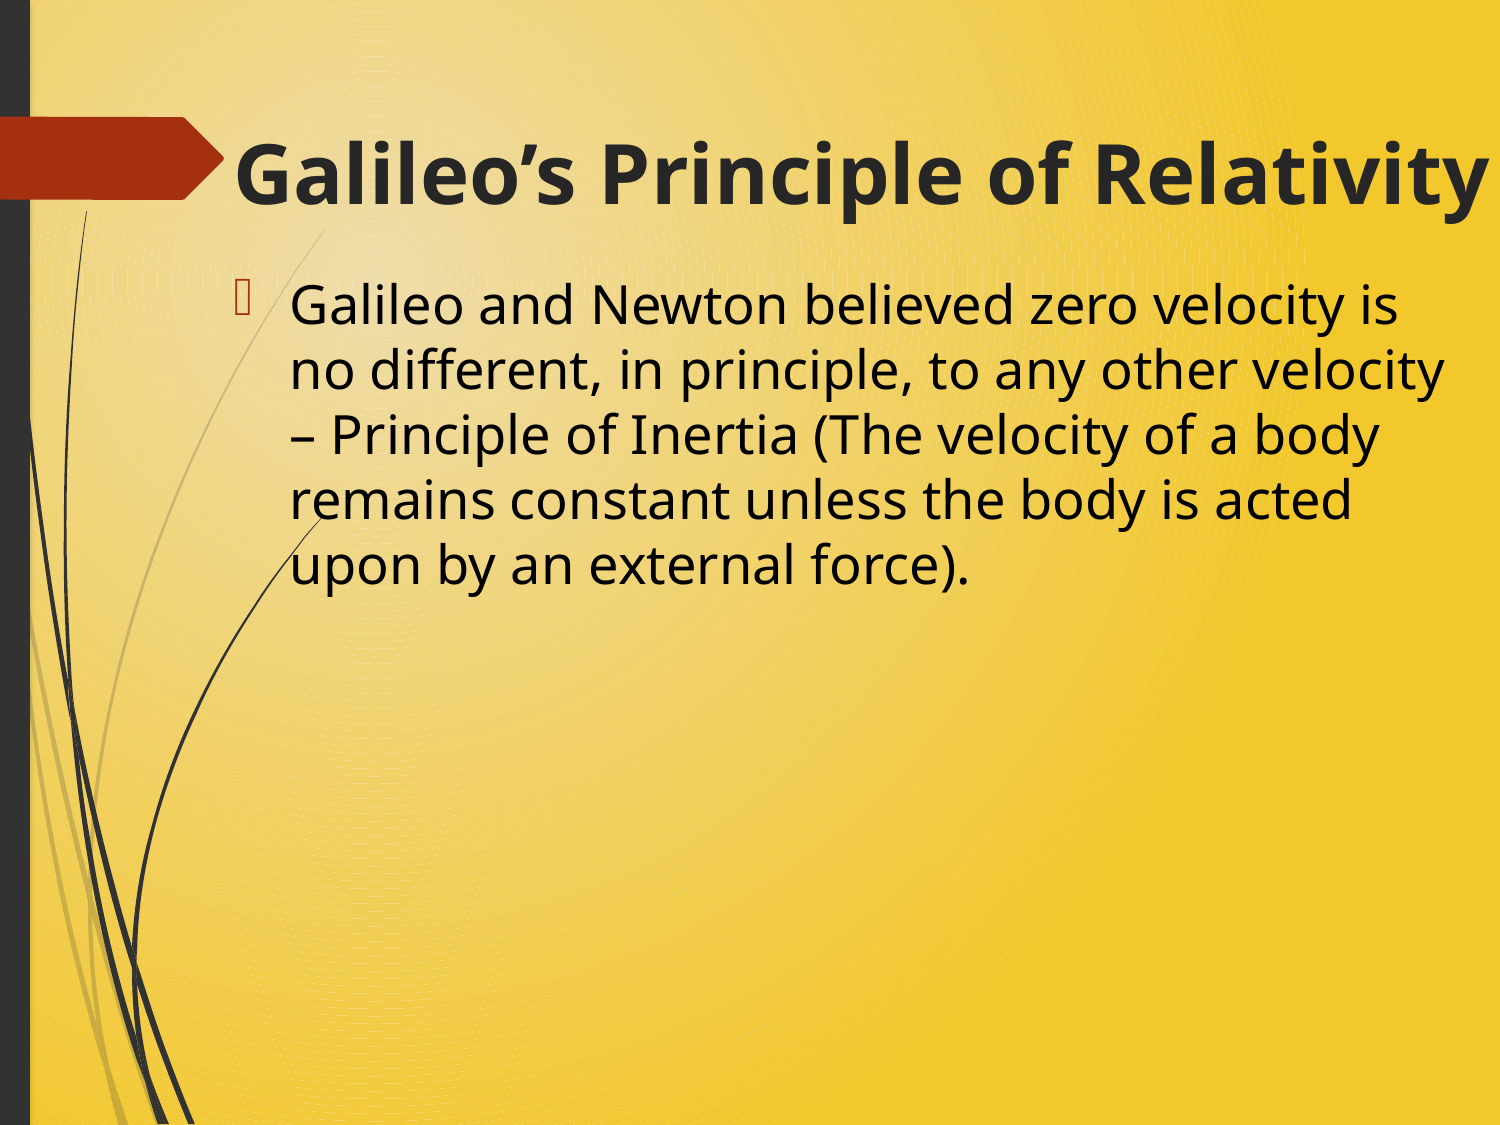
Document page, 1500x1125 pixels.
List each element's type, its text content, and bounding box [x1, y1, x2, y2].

title Galileo’s Principle of Relativity [218, 113, 1500, 302]
list Galileo and Newton believed zero velocity is no different, in principle, to any other velocity – Principle of Inertia (The velocity of a body remains constant unless the body is acted upon by an external force). [218, 262, 1483, 1118]
